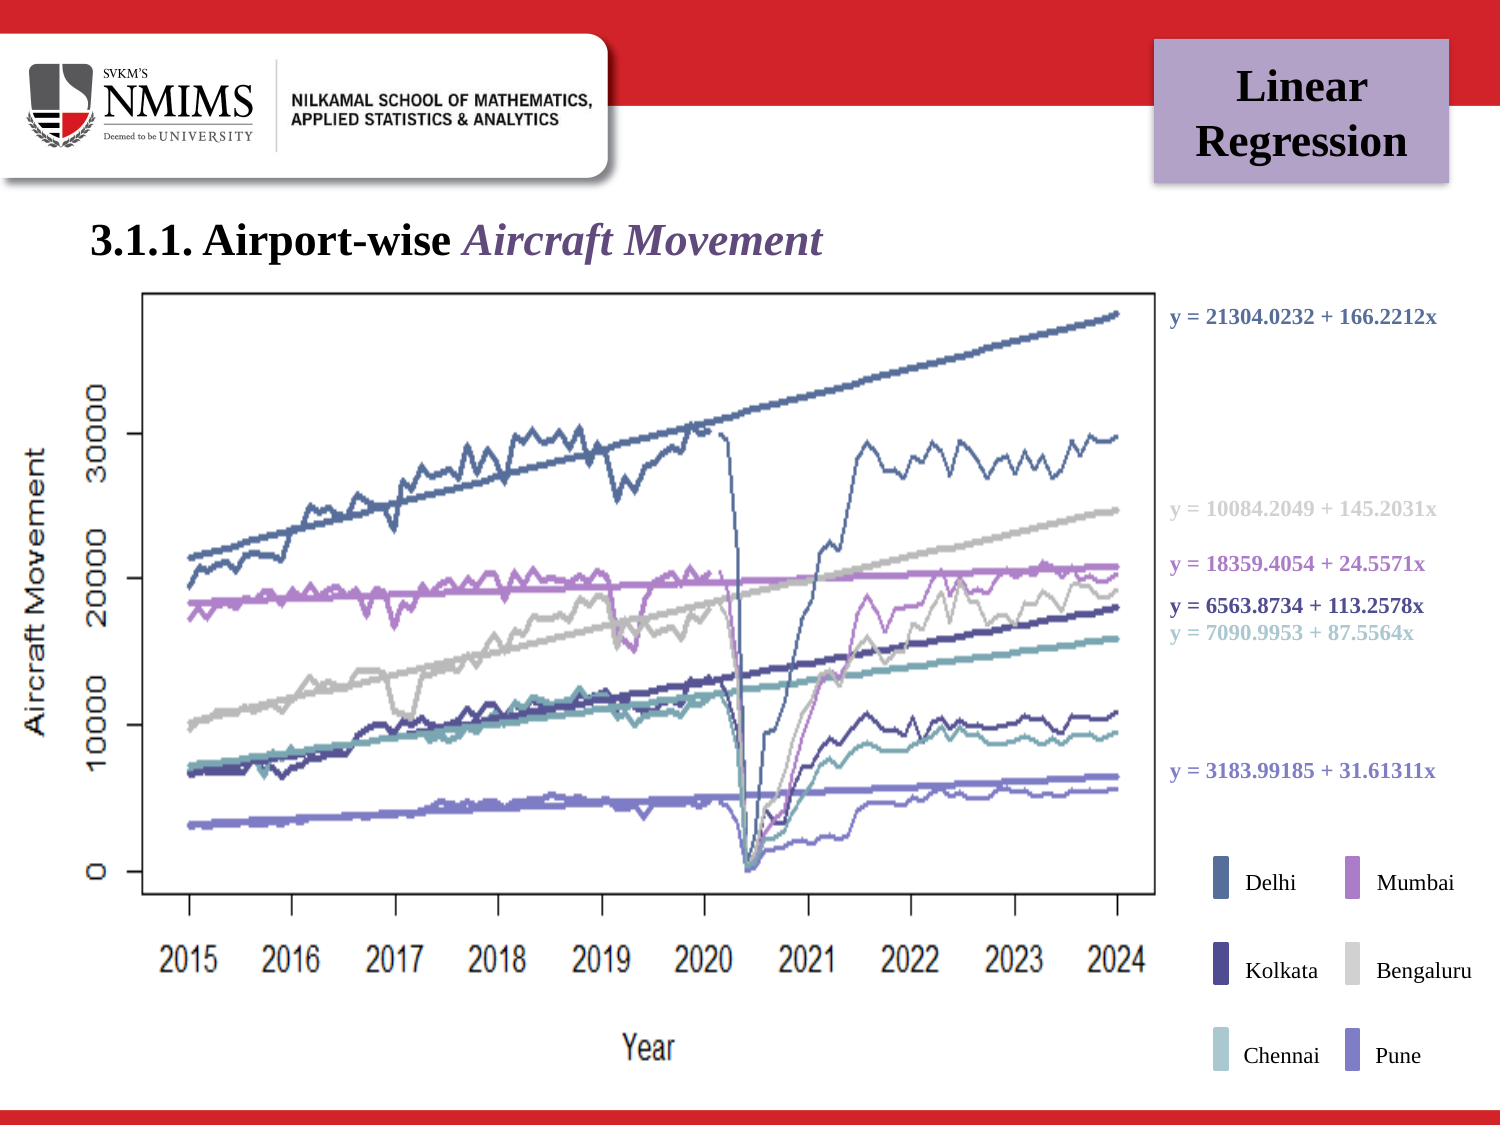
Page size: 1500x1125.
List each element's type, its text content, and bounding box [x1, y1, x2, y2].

text_box y = 6563.8734 + 113.2578x y = 7090.9953 + 87.5564x y = 3183.99185 + 31.61311x [1172, 583, 1500, 791]
picture [0, 0, 1500, 1125]
text_box [1213, 1027, 1228, 1071]
text_box [1213, 856, 1229, 899]
text_box Linear Regression [1154, 38, 1450, 184]
text_box Pune [1360, 1019, 1437, 1076]
text_box Chennai [1228, 1019, 1336, 1076]
text_box [1345, 1028, 1360, 1071]
text_box Bengaluru [1361, 934, 1488, 991]
text_box [1345, 856, 1360, 899]
text_box y = 21304.0232 + 166.2212x y = 10084.2049 + 145.2031x y = 18359.4054 + 24.5571x [1172, 294, 1500, 583]
text_box [1345, 942, 1360, 985]
text_box Delhi [1230, 846, 1312, 903]
text_box Mumbai [1362, 845, 1471, 902]
text_box 3.1.1. Airport-wise Aircraft Movement [75, 193, 1153, 279]
text_box Kolkata [1230, 934, 1334, 991]
text_box [1213, 942, 1229, 985]
